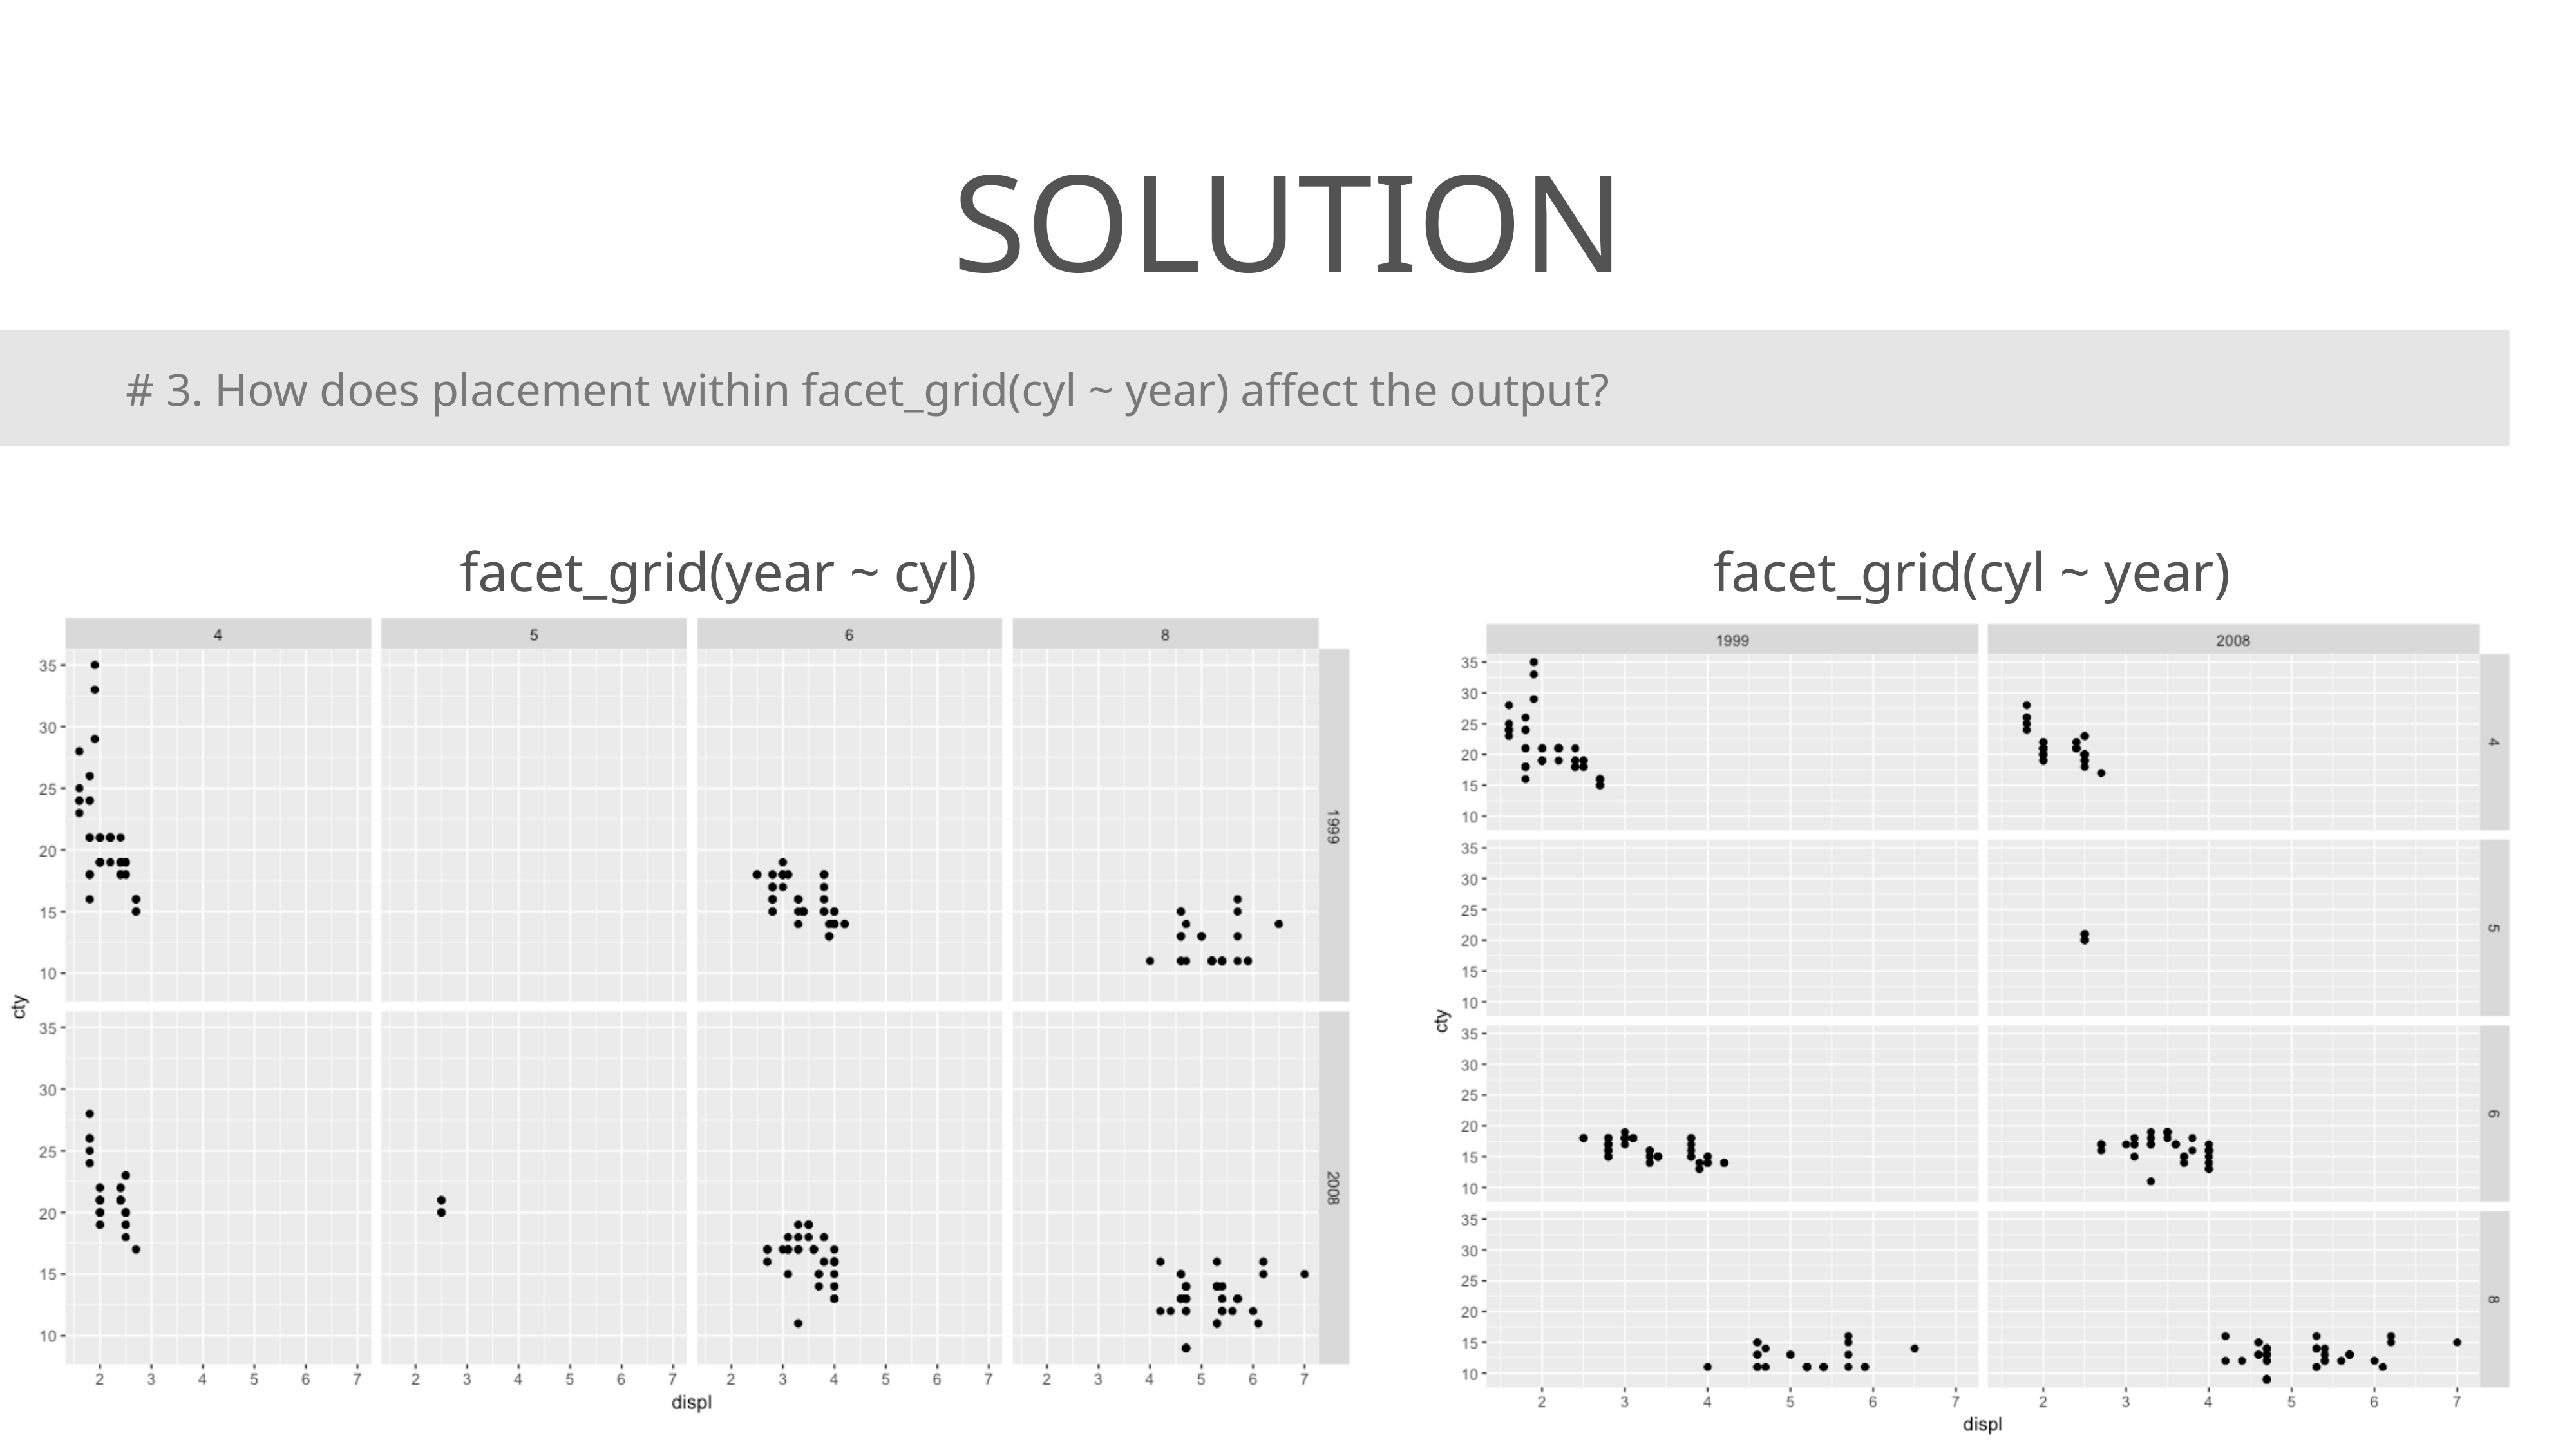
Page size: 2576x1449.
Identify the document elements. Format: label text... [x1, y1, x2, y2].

text_box facet_grid(cyl ~ year) [1707, 533, 2237, 608]
list # 3. How does placement within facet_grid(cyl ~ year) affect the output? [0, 329, 2510, 447]
title Solution [70, 37, 2507, 329]
picture [1, 609, 1359, 1423]
picture [1425, 614, 2520, 1444]
text_box facet_grid(year ~ cyl) [454, 533, 983, 608]
